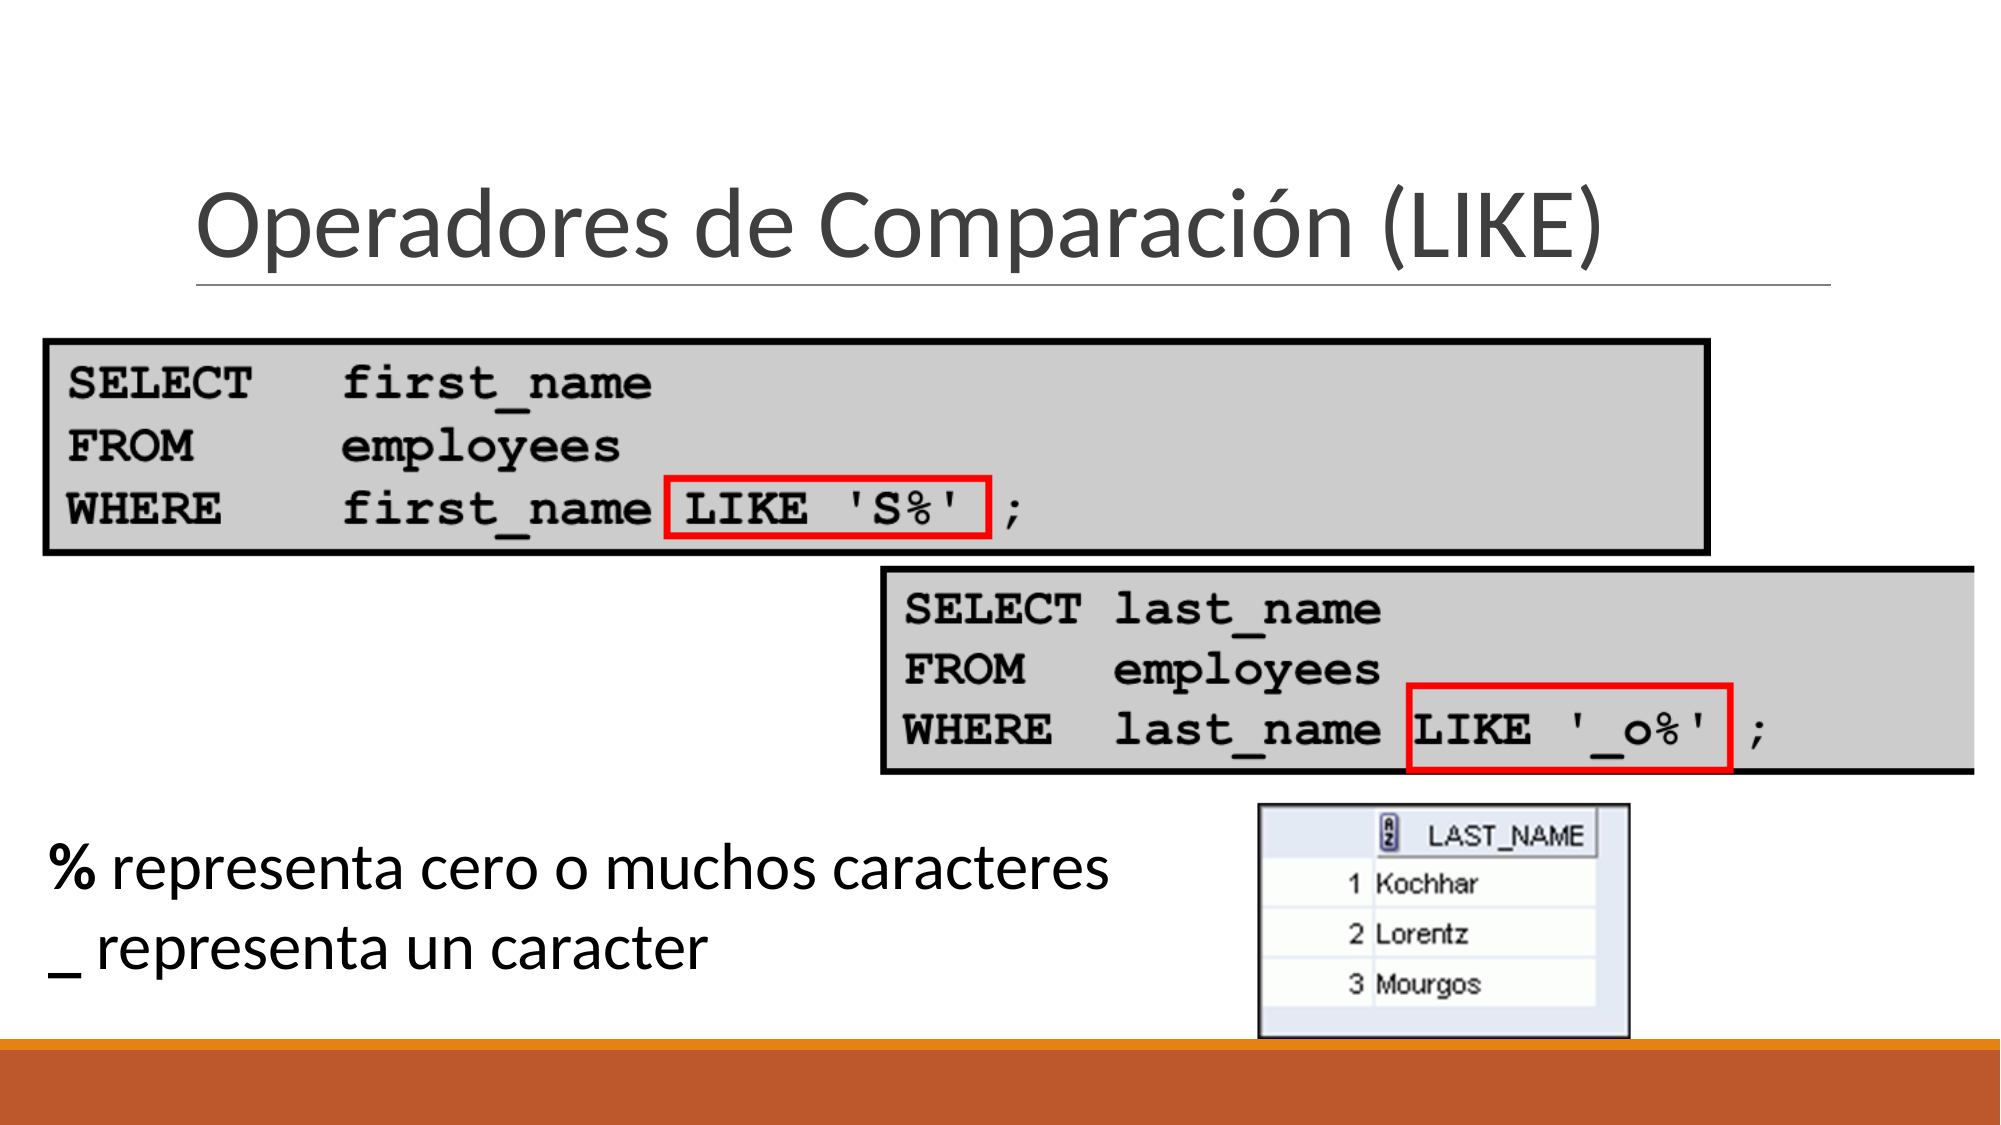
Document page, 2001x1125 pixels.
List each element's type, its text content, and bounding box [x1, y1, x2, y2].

title Operadores de Comparación (LIKE) [180, 47, 1830, 285]
picture [32, 334, 1975, 1039]
text_box % representa cero o muchos caracteres _ representa un caracter [33, 814, 866, 990]
